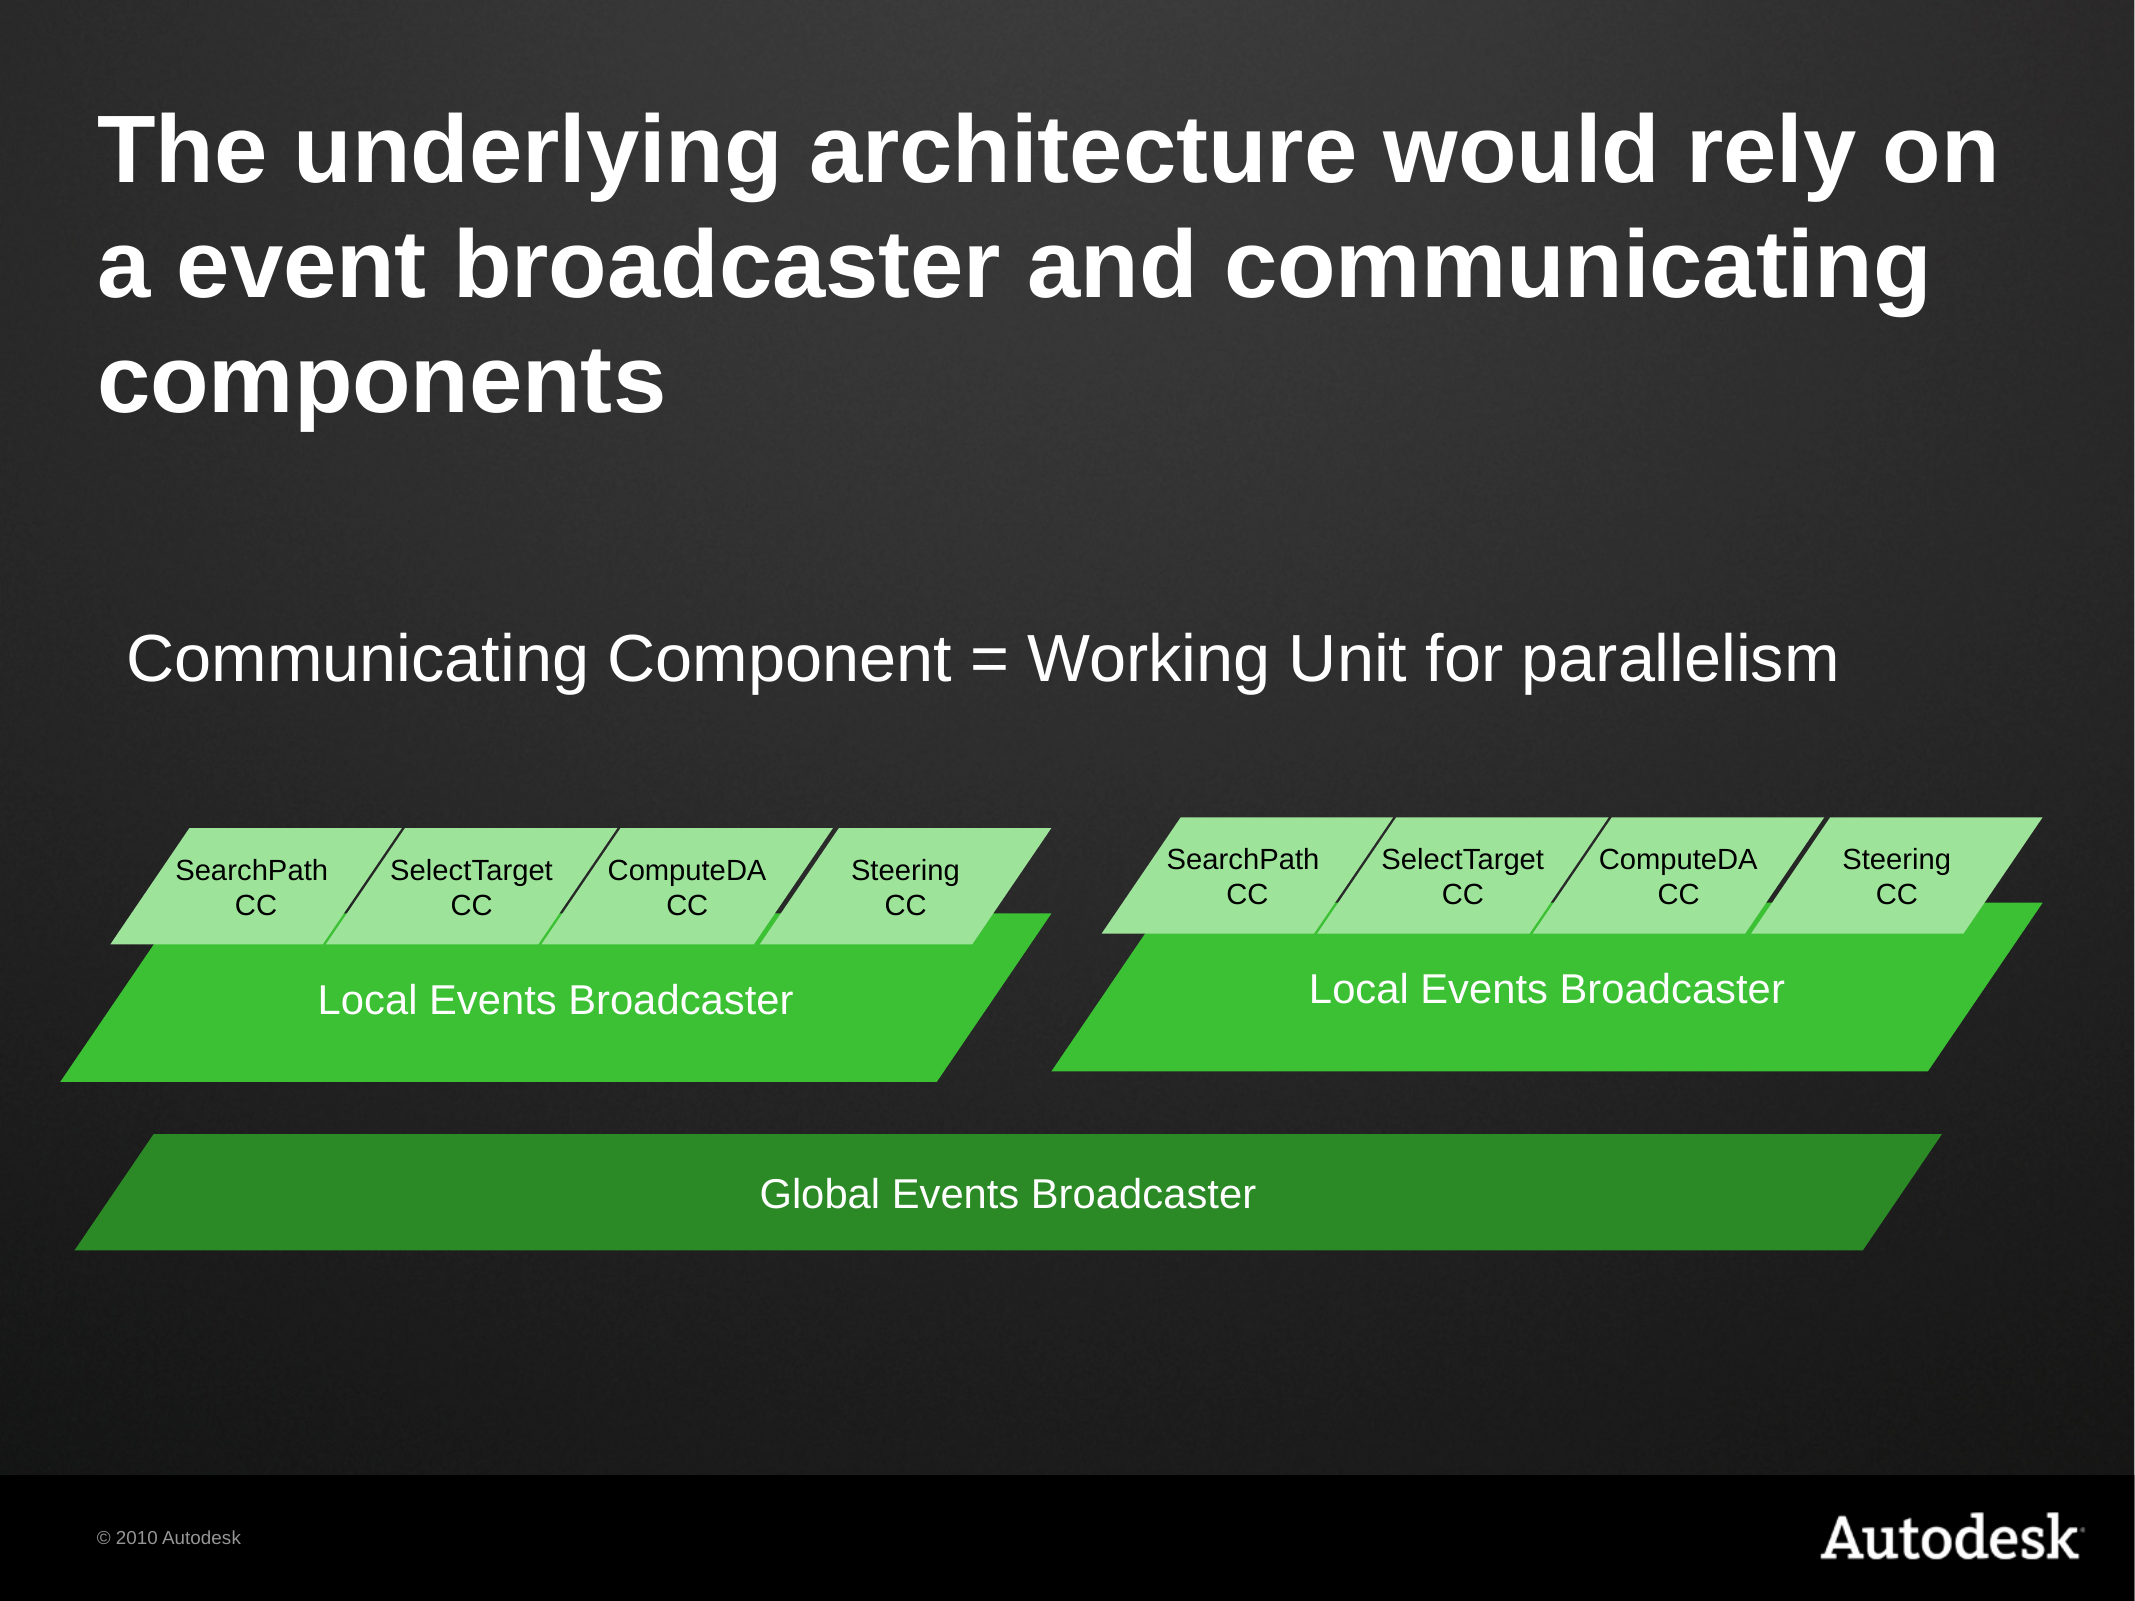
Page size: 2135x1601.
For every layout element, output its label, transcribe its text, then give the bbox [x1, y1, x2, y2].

picture [0, 0, 2135, 1601]
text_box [59, 827, 1052, 1083]
text_box Global Events Broadcaster [72, 1132, 1944, 1253]
text_box Communicating Component = Working Unit for parallelism [105, 603, 1863, 706]
title The underlying architecture would rely on a event broadcaster and communicating components [96, 142, 2028, 376]
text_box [1051, 816, 2043, 1072]
